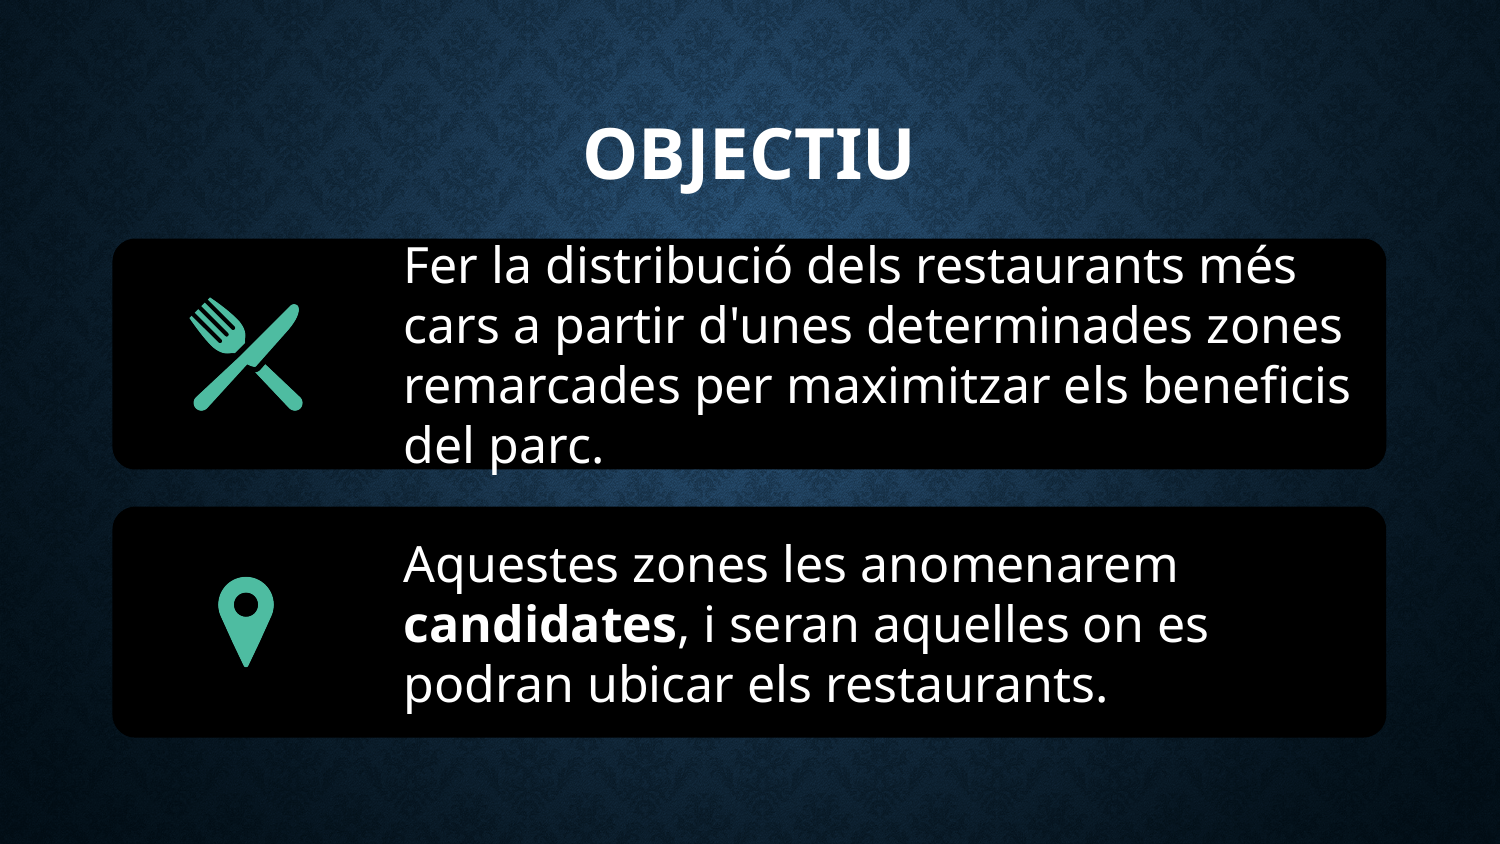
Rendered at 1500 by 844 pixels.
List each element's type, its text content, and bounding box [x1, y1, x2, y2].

title Objectiu [112, 75, 1387, 237]
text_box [111, 237, 1387, 739]
